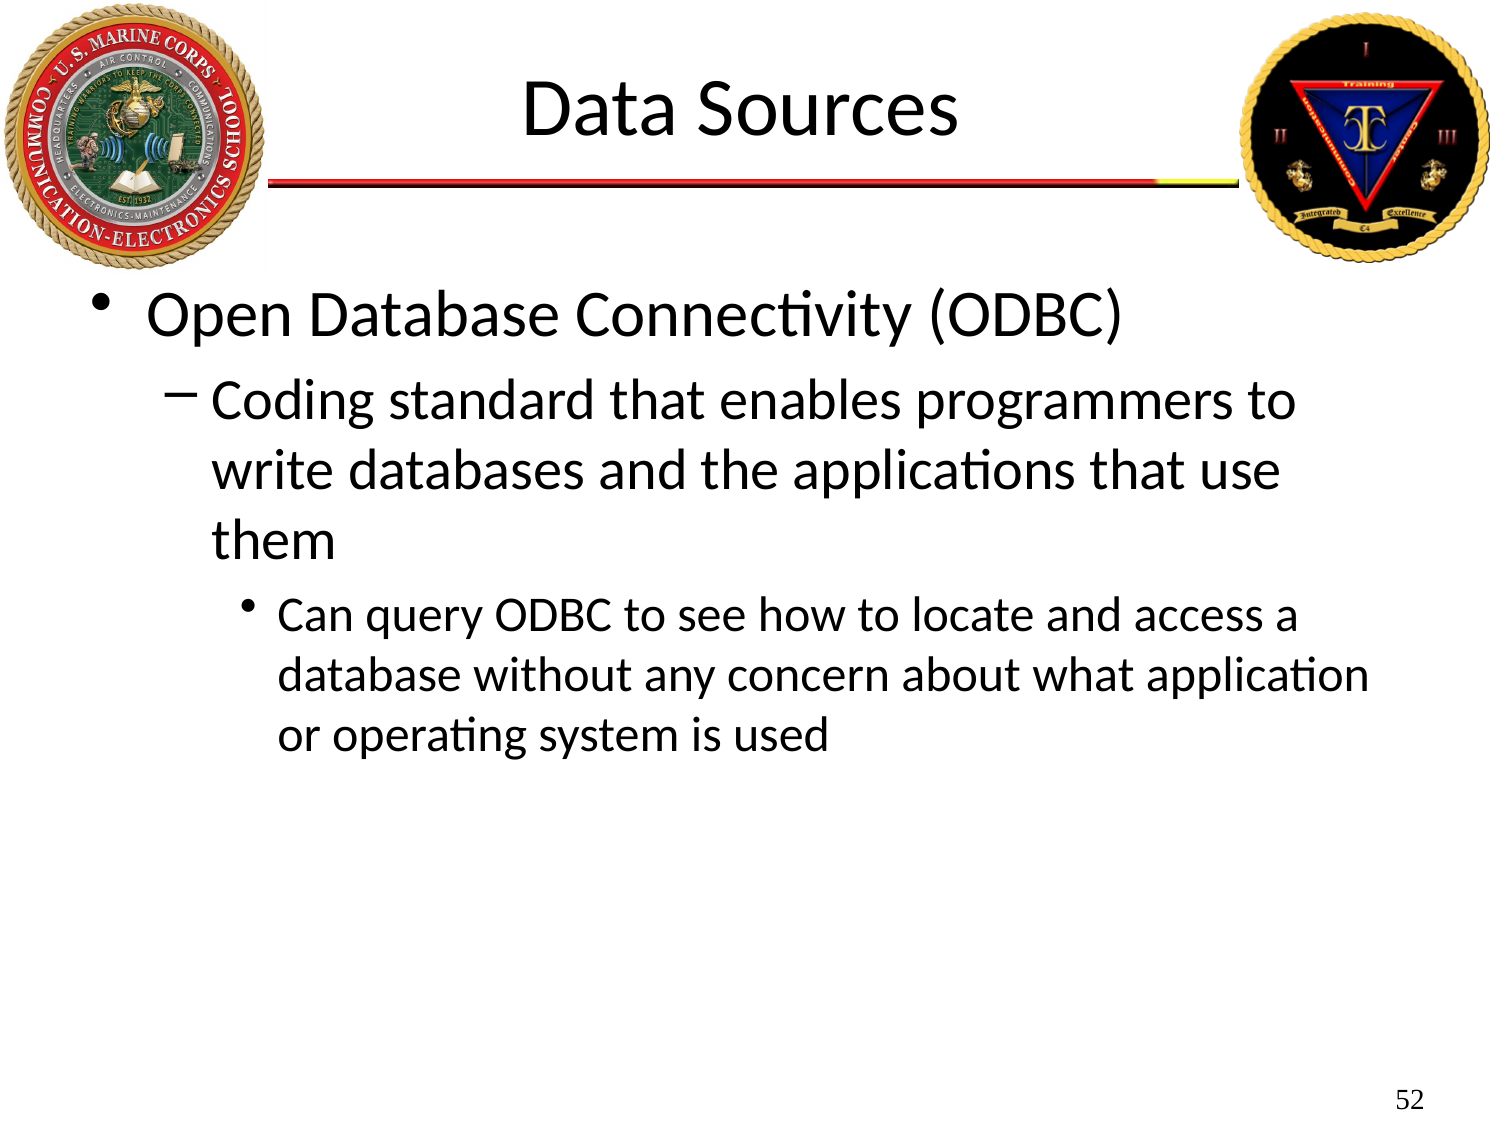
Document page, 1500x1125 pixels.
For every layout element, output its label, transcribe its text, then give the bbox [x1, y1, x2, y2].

picture [0, 0, 268, 274]
title Data Sources [75, 45, 1425, 233]
list Open Database Connectivity (ODBC) Coding standard that enables programmers to write databases and the applications that use them Can query ODBC to see how to locate and access a database without any concern about what application or operating system is used [75, 262, 1425, 1005]
picture [1239, 12, 1490, 263]
